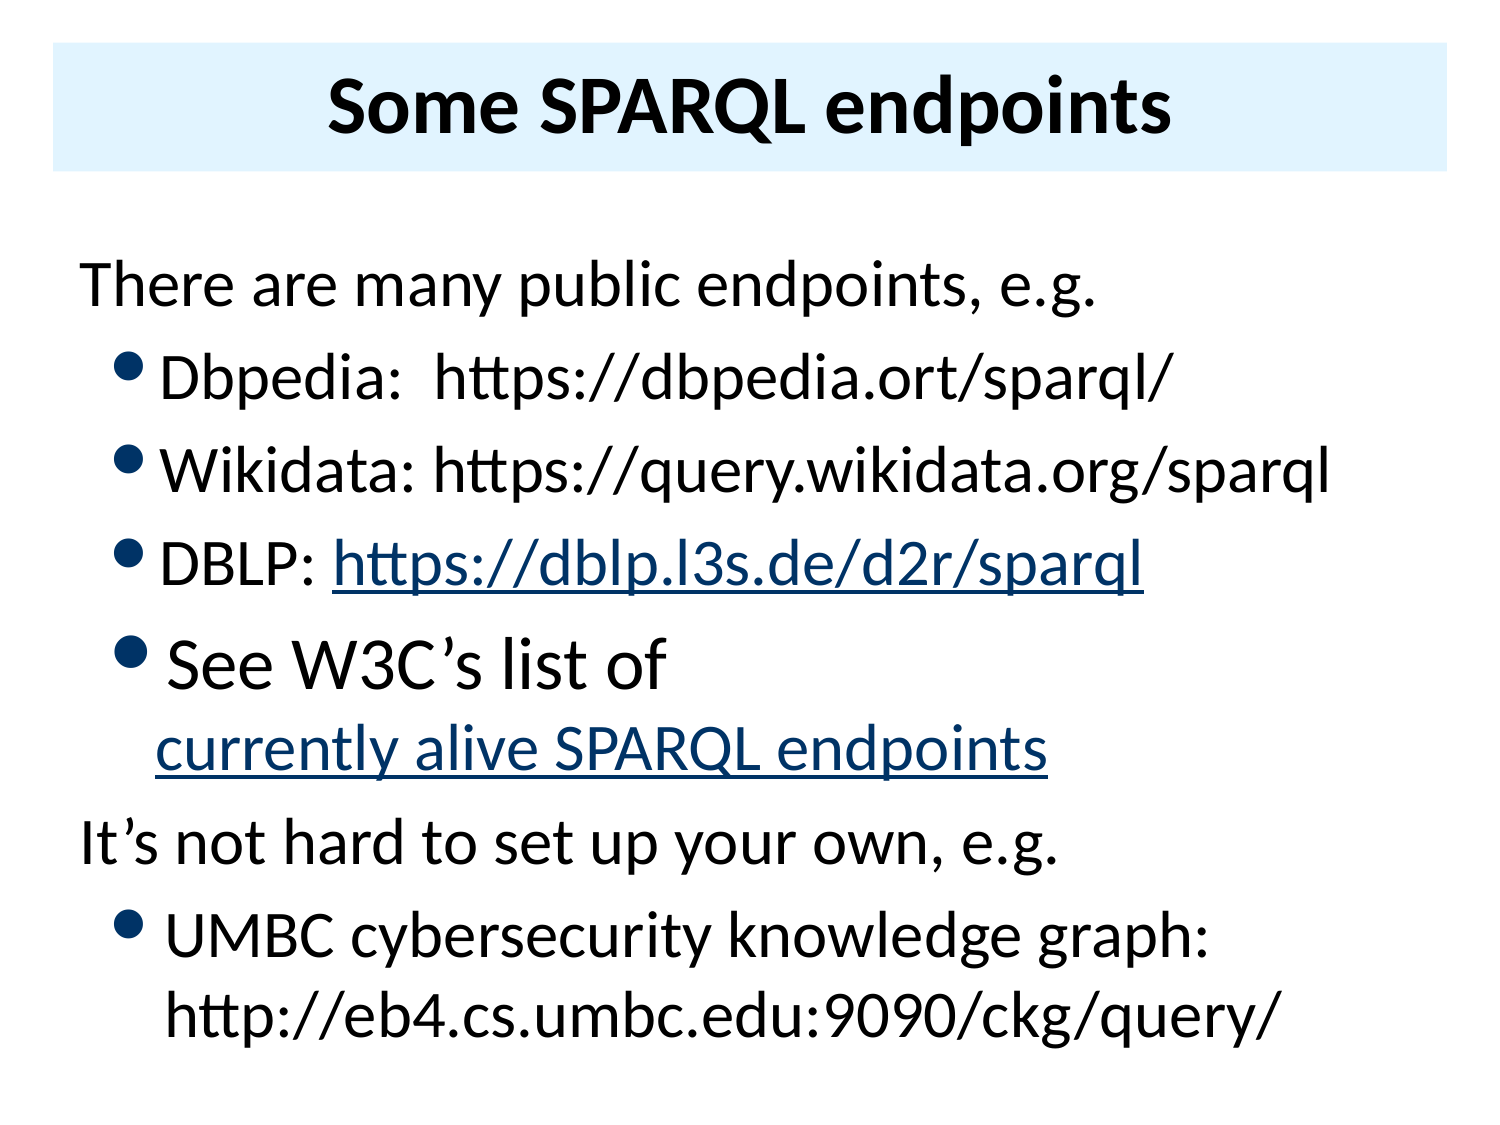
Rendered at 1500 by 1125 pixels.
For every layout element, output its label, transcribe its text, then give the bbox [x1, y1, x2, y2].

list There are many public endpoints, e.g. Dbpedia: https://dbpedia.ort/sparql/ Wikidata: https://query.wikidata.org/sparql DBLP: https://dblp.l3s.de/d2r/sparql See W3C’s list of currently alive SPARQL endpoints It’s not hard to set up your own, e.g. UMBC cybersecurity knowledge graph: http://eb4.cs.umbc.edu:9090/ckg/query/ [64, 231, 1436, 1083]
title Some SPARQL endpoints [53, 42, 1447, 172]
